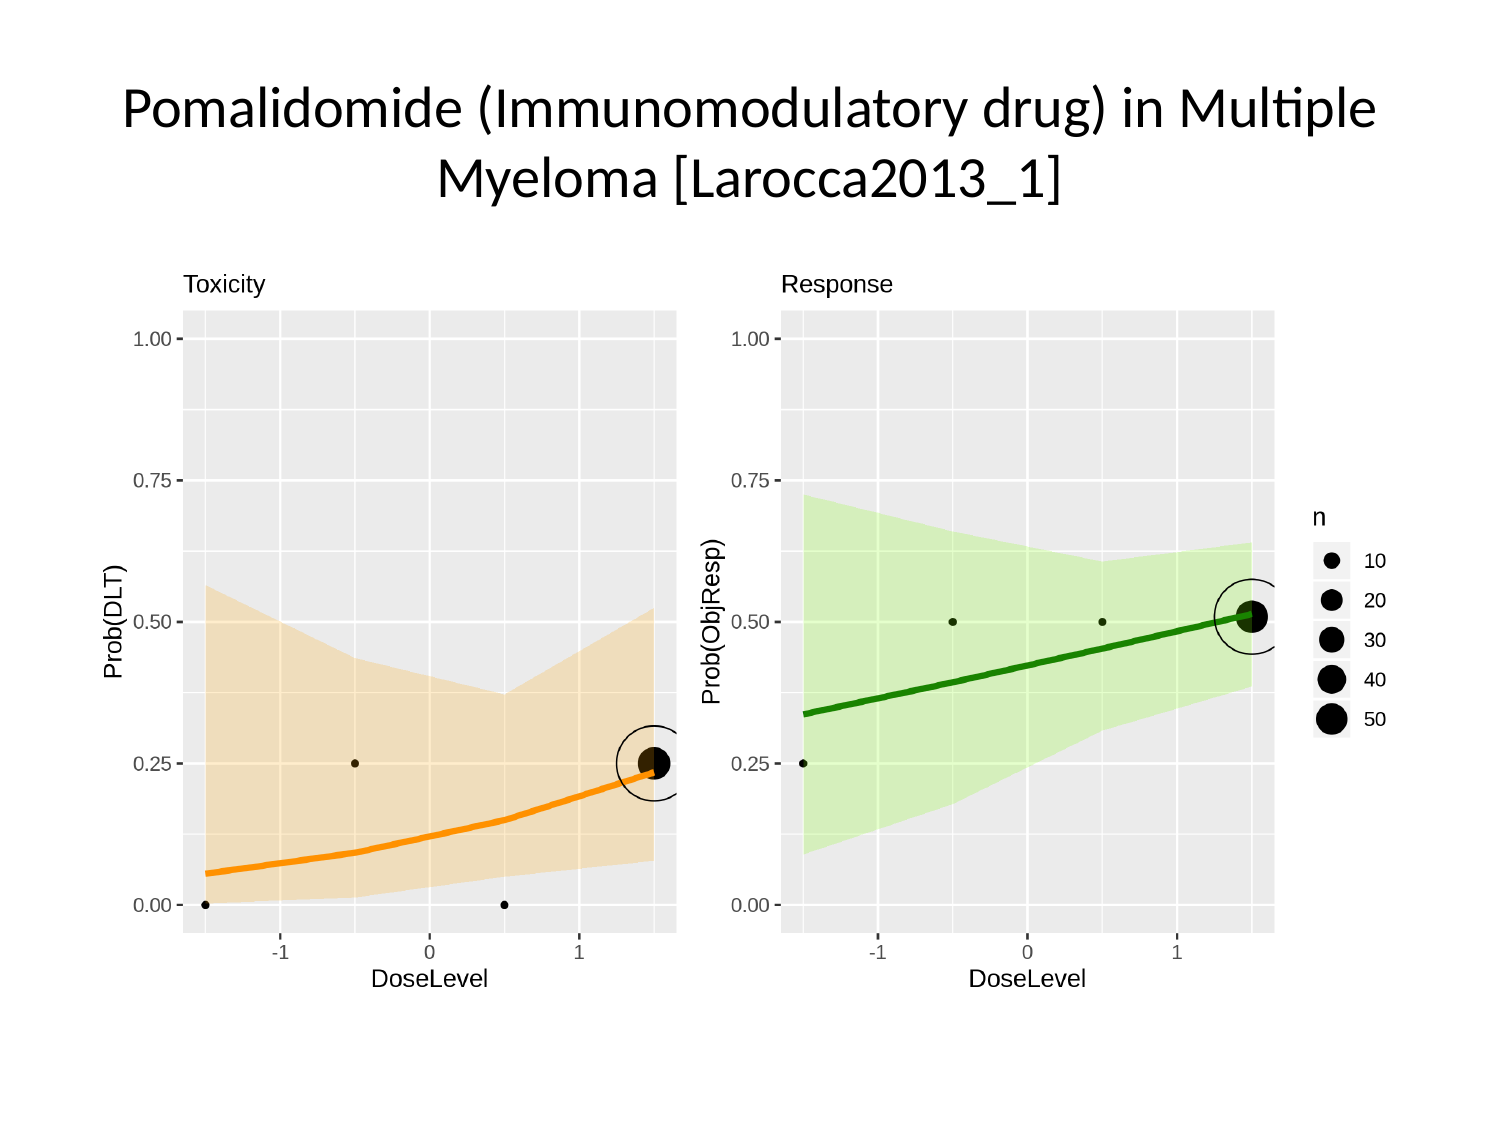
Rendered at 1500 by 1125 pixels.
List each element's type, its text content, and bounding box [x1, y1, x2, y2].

title Pomalidomide (Immunomodulatory drug) in Multiple Myeloma [Larocca2013_1] [75, 45, 1425, 233]
picture [91, 262, 1411, 1005]
